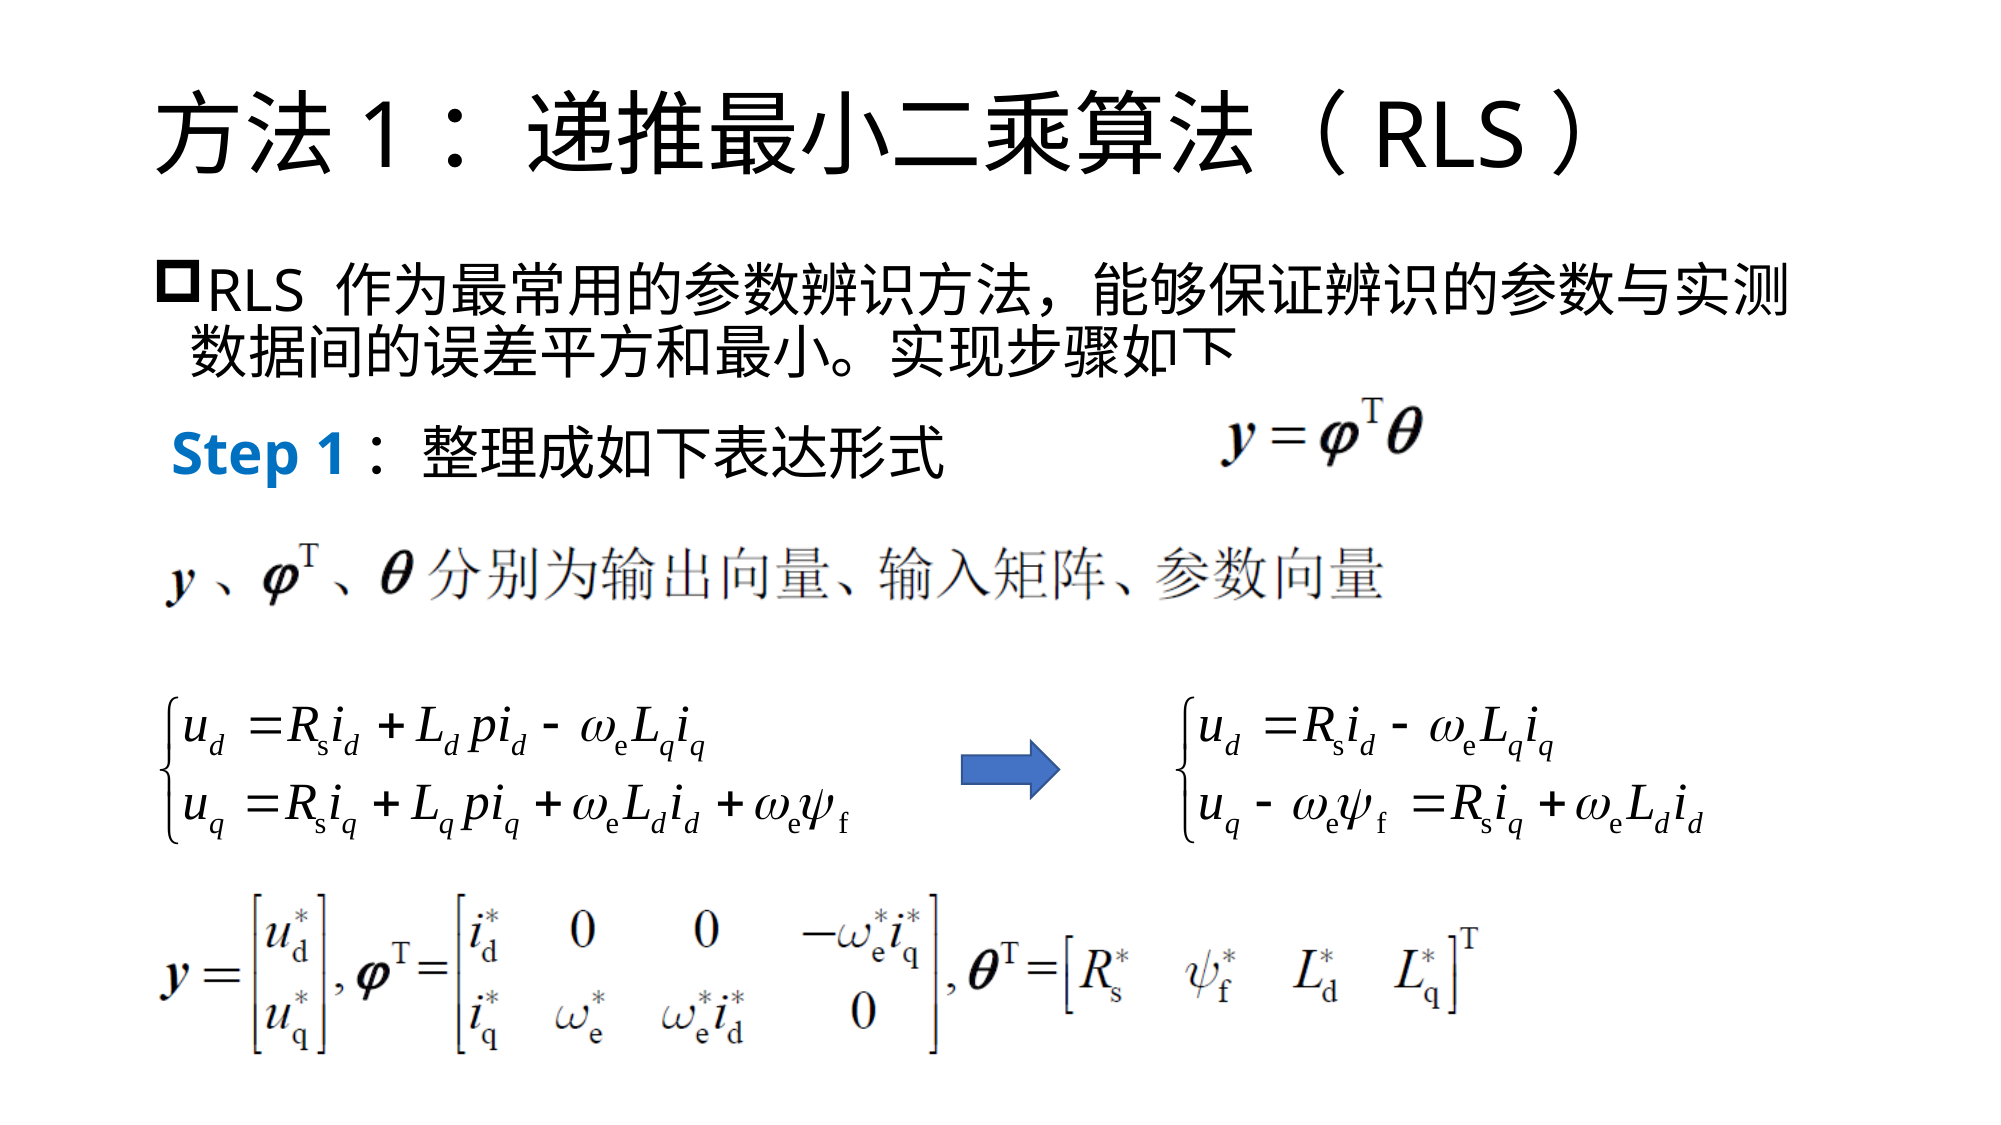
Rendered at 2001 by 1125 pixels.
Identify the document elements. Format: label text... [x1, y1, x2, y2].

picture [156, 870, 1502, 1093]
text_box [1164, 687, 1720, 854]
text_box Step 1：整理成如下表达形式 [157, 409, 1073, 495]
picture [165, 365, 1475, 634]
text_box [148, 687, 866, 854]
title 方法1：递推最小二乘算法（RLS） [137, 59, 1863, 217]
list RLS 作为最常用的参数辨识方法，能够保证辨识的参数与实测数据间的误差平方和最小。实现步骤如下 [137, 253, 1863, 404]
text_box [960, 738, 1061, 801]
